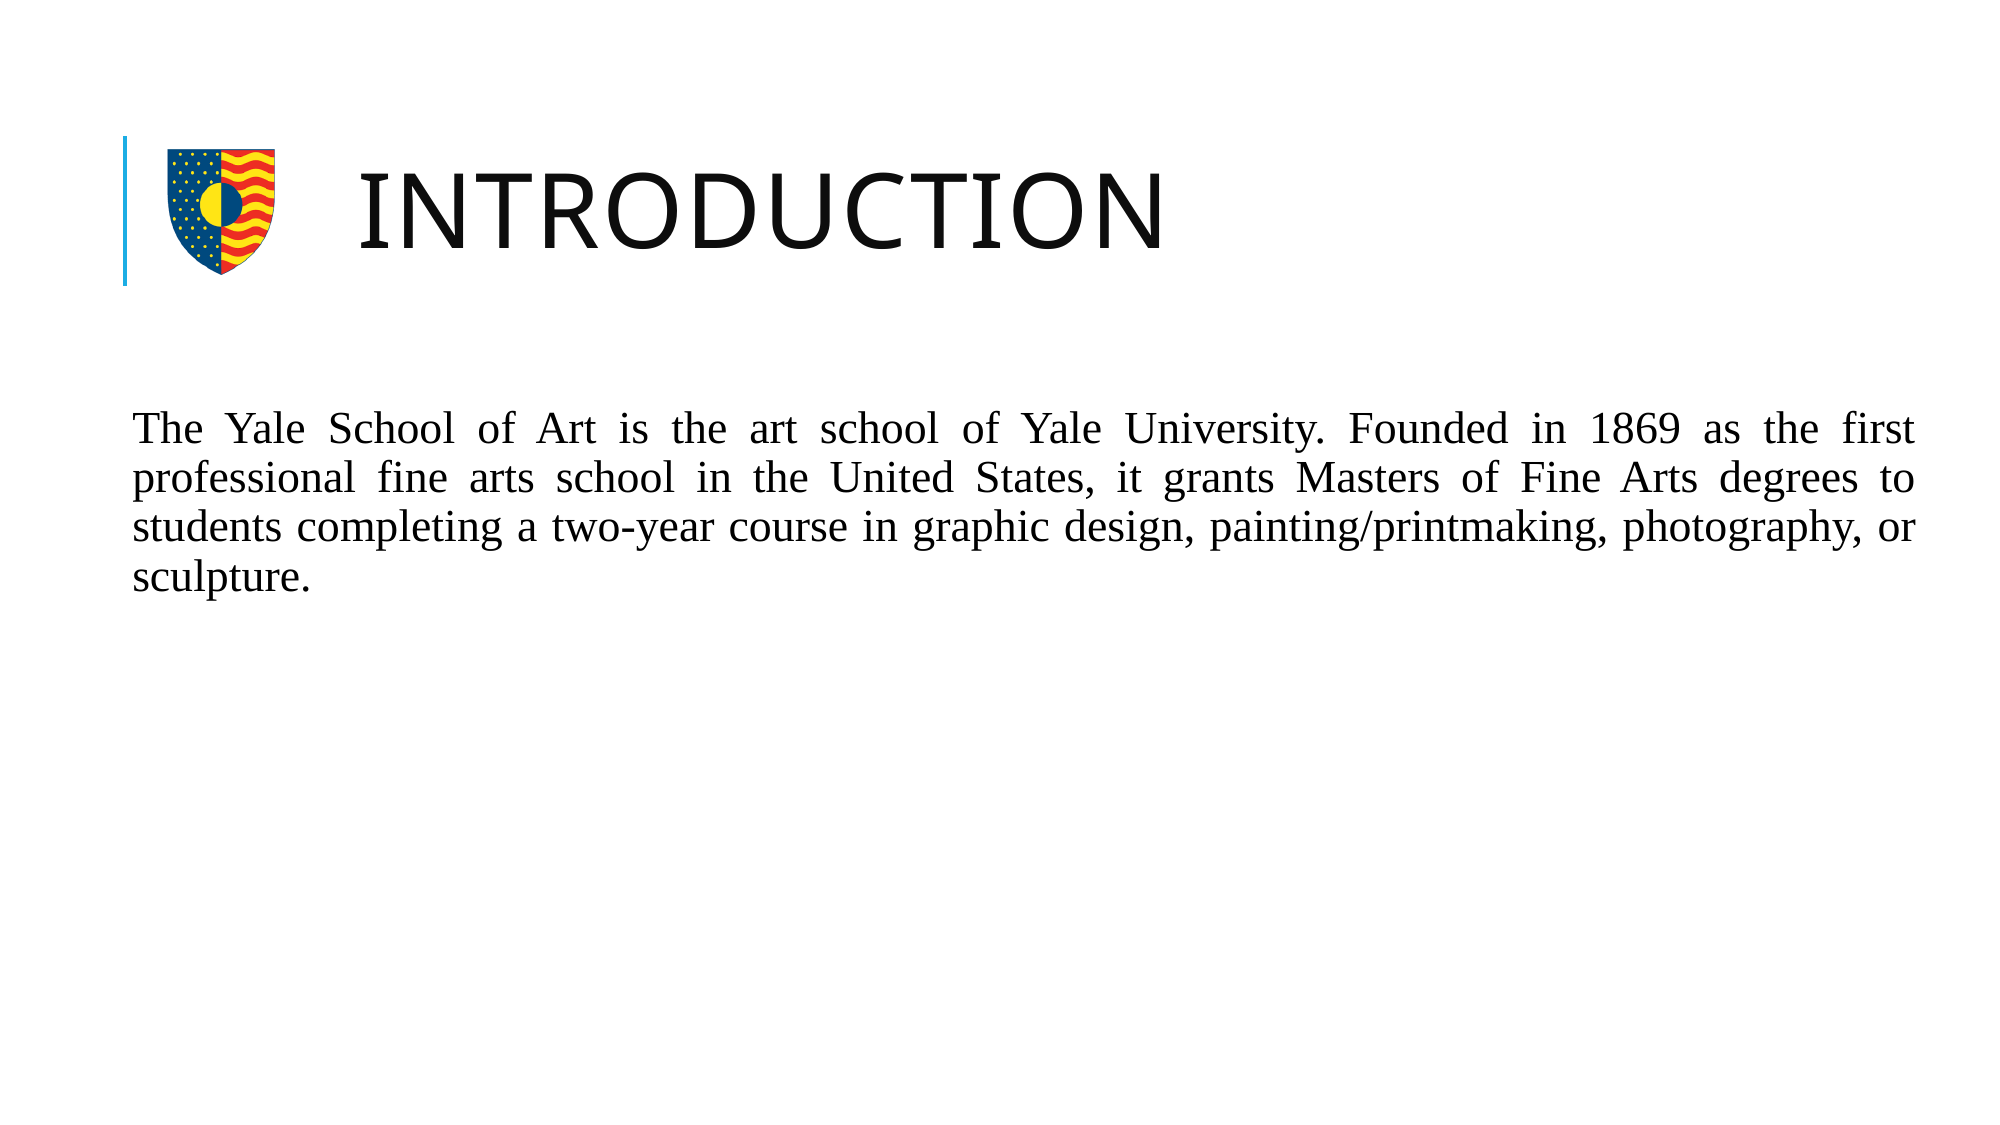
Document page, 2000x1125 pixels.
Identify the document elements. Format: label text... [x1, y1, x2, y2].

list The Yale School of Art is the art school of Yale University. Founded in 1869 as the first professional fine arts school in the United States, it grants Masters of Fine Arts degrees to students completing a two-year course in graphic design, painting/printmaking, photography, or sculpture. [124, 396, 1925, 709]
title INTRODUCTION [167, 96, 1762, 342]
picture [167, 149, 275, 276]
